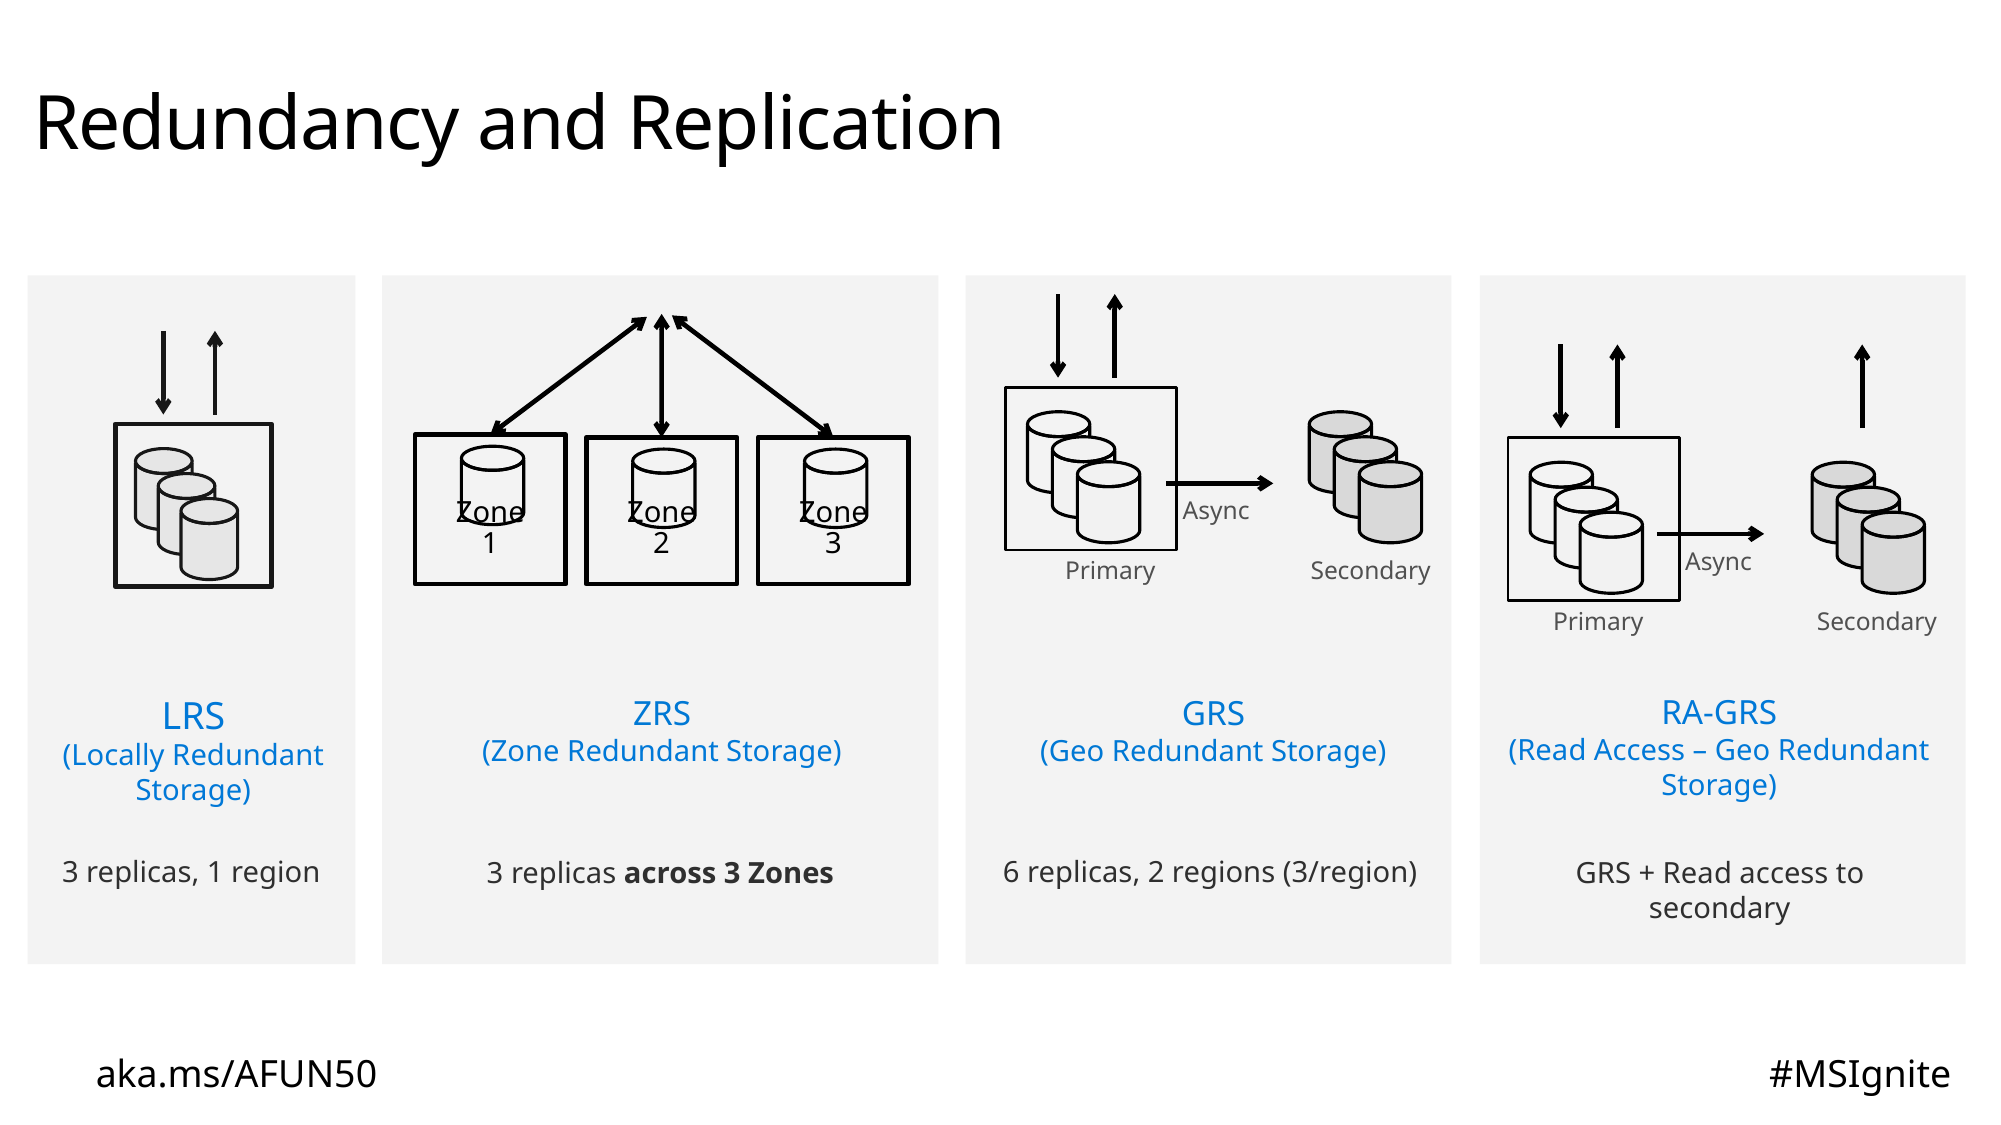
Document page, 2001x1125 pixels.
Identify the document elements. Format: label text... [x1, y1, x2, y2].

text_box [1478, 275, 1966, 965]
title Redundancy and Replication [33, 74, 1841, 166]
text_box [965, 275, 1458, 965]
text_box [27, 275, 356, 997]
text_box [381, 275, 941, 965]
